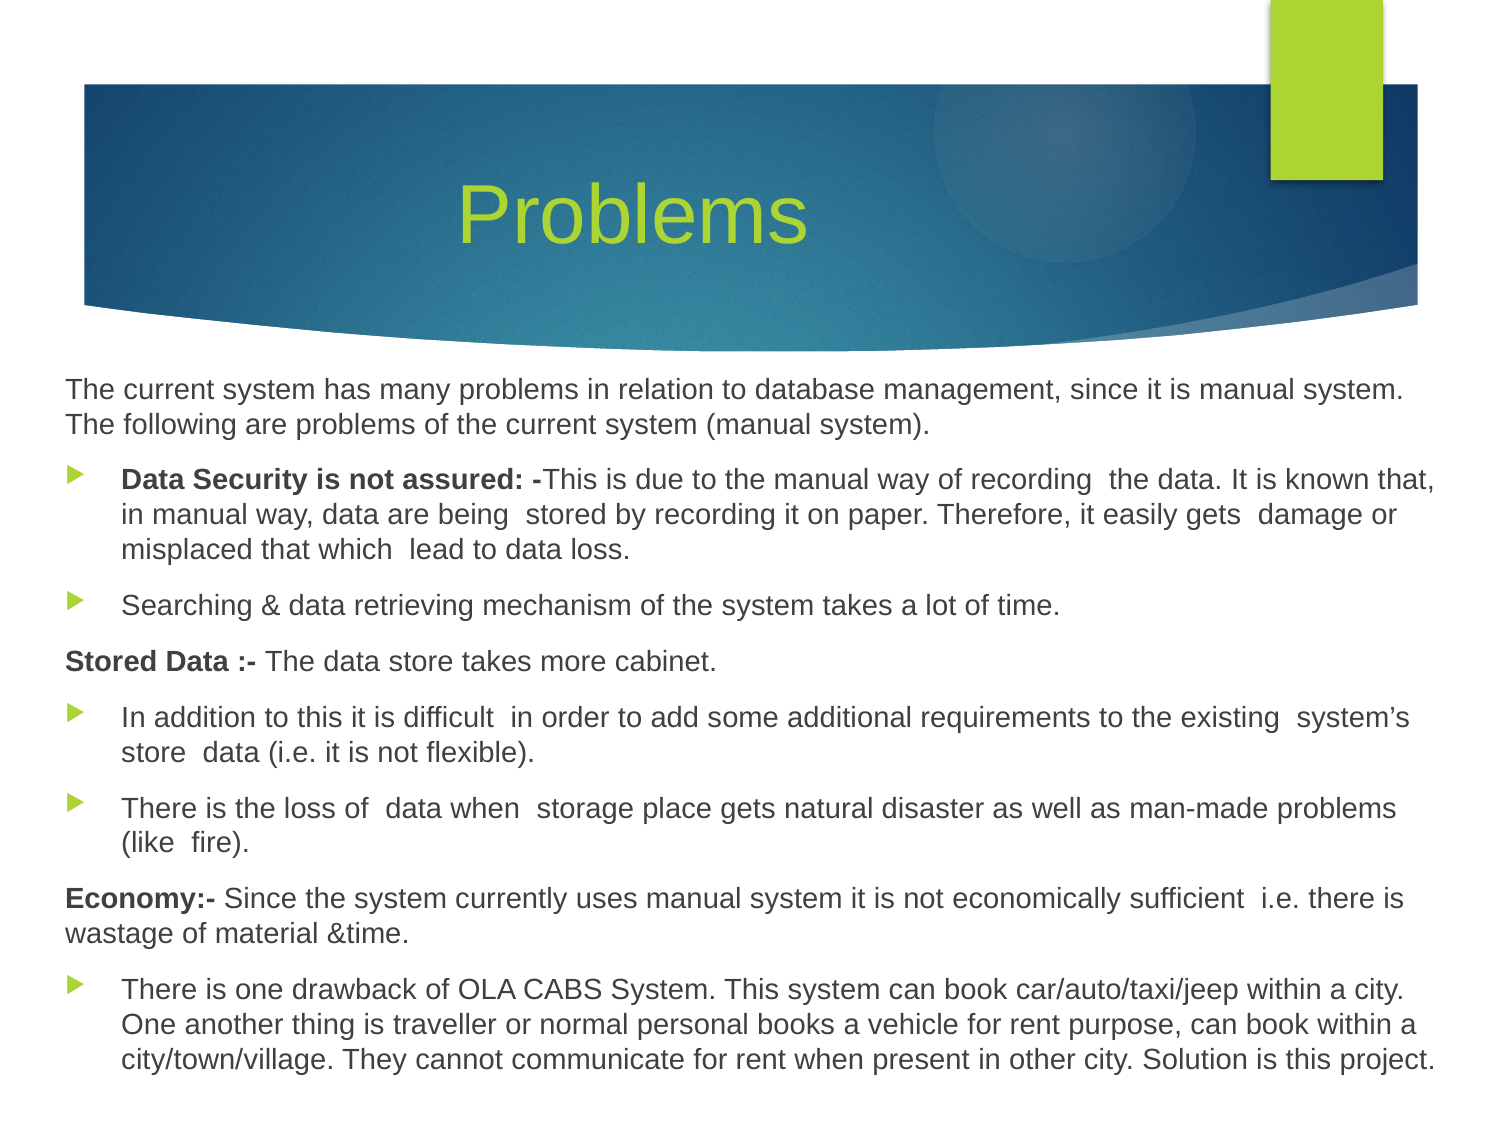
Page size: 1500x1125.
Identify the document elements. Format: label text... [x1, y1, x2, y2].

title Problems [142, 152, 1183, 269]
list The current system has many problems in relation to database management, since it is manual system. The following are problems of the current system (manual system). Data Security is not assured: -This is due to the manual way of recording the data. It is known that, in manual way, data are being stored by recording it on paper. Therefore, it easily gets damage or misplaced that which lead to data loss. Searching & data retrieving mechanism of the system takes a lot of time. Stored Data :- The data store takes more cabinet. In addition to this it is difficult in order to add some additional requirements to the existing system’s store data (i.e. it is not flexible). There is the loss of data when storage place gets natural disaster as well as man-made problems (like fire). Economy:- Since the system currently uses manual system it is not economically sufficient i.e. there is wastage of material &time. There is one drawback of OLA CABS System. This system can book car/auto/taxi/jeep within a city. One another thing is traveller or normal personal books a vehicle for rent purpose, can book within a city/town/village. They cannot communicate for rent when present in other city. Solution is this project. [50, 362, 1463, 1100]
